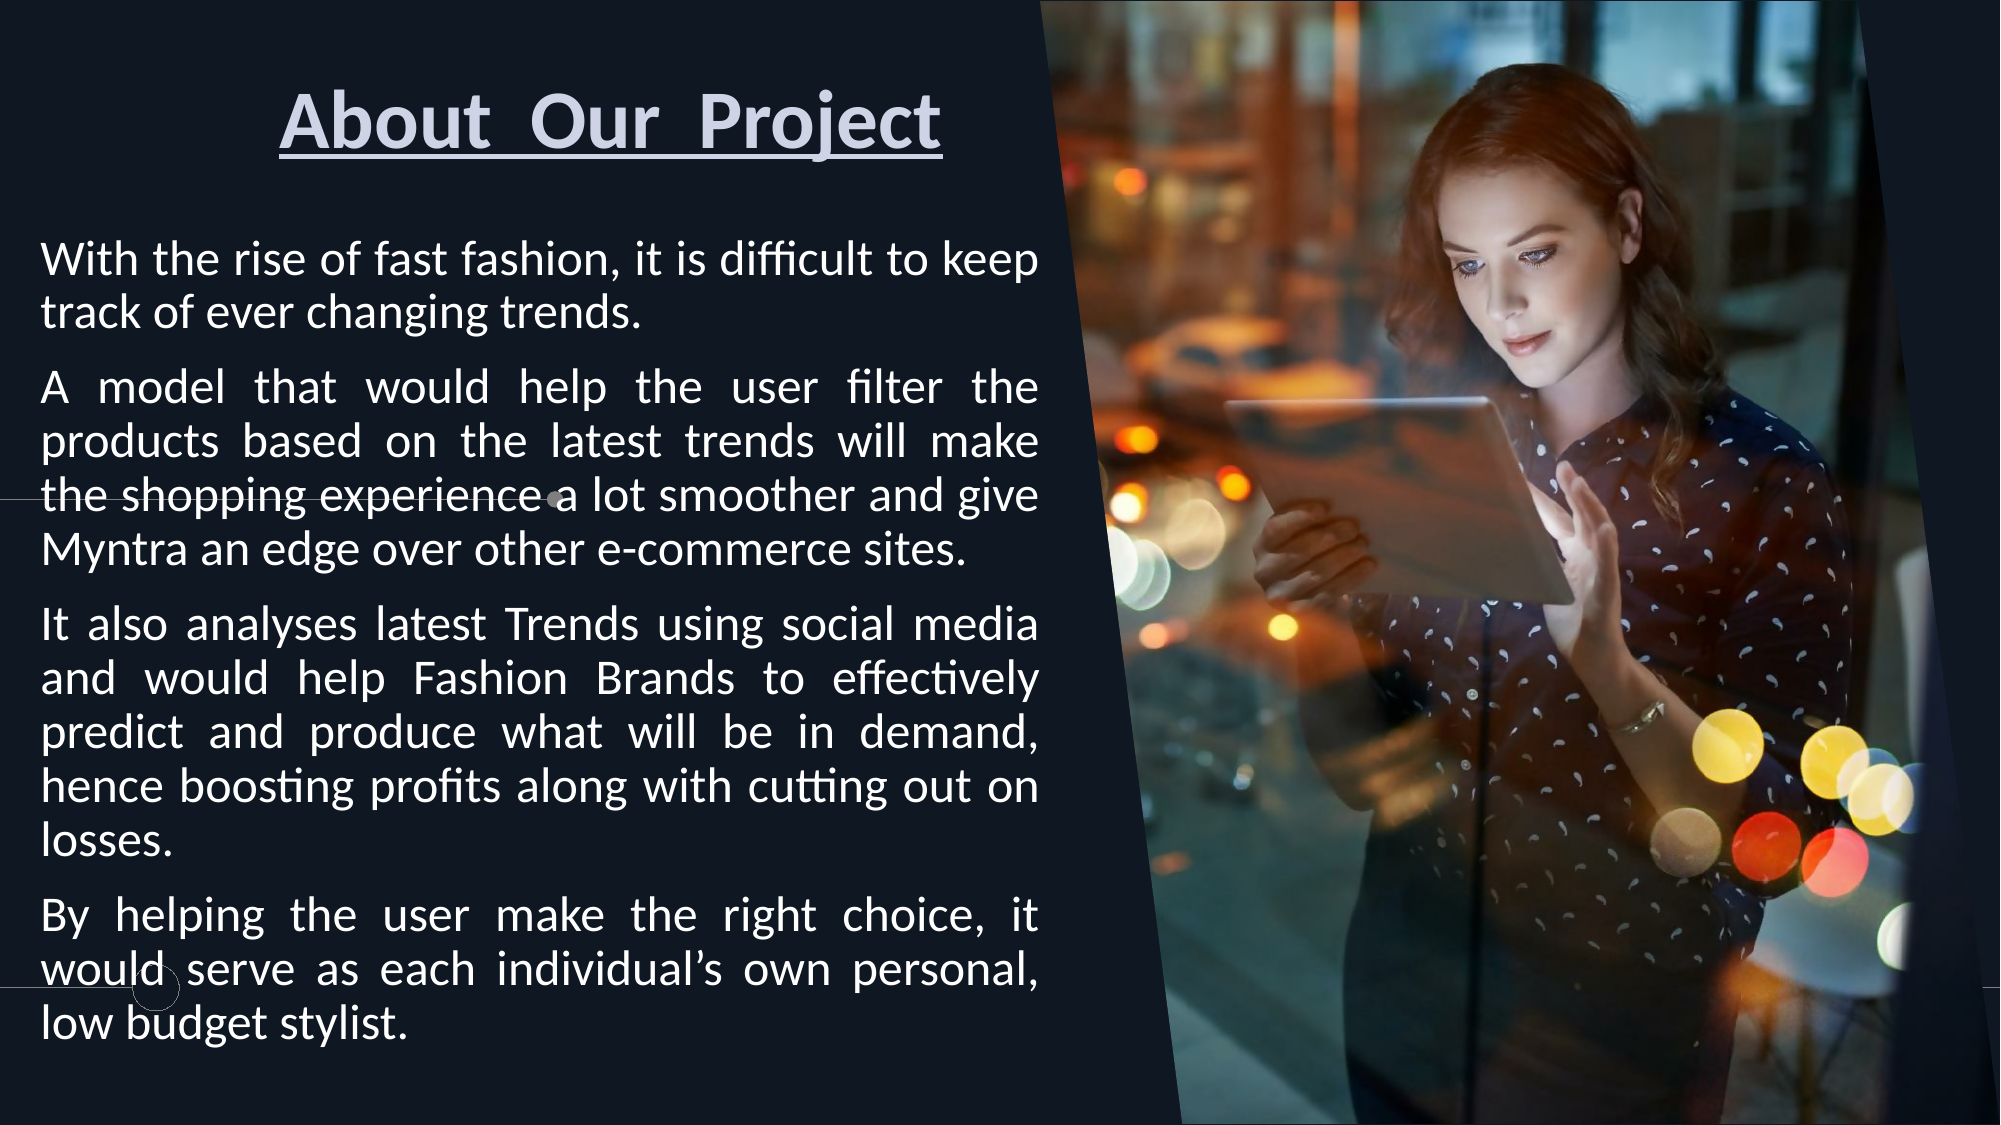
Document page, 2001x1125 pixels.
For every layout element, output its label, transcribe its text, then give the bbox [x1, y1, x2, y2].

picture [1039, 0, 2000, 1125]
text_box About Our Project [251, 57, 971, 173]
text_box With the rise of fast fashion, it is difficult to keep track of ever changing trends. A model that would help the user filter the products based on the latest trends will make the shopping experience a lot smoother and give Myntra an edge over other e-commerce sites. It also analyses latest Trends using social media and would help Fashion Brands to effectively predict and produce what will be in demand, hence boosting profits along with cutting out on losses. By helping the user make the right choice, it would serve as each individual’s own personal, low budget stylist. [25, 216, 1033, 1065]
